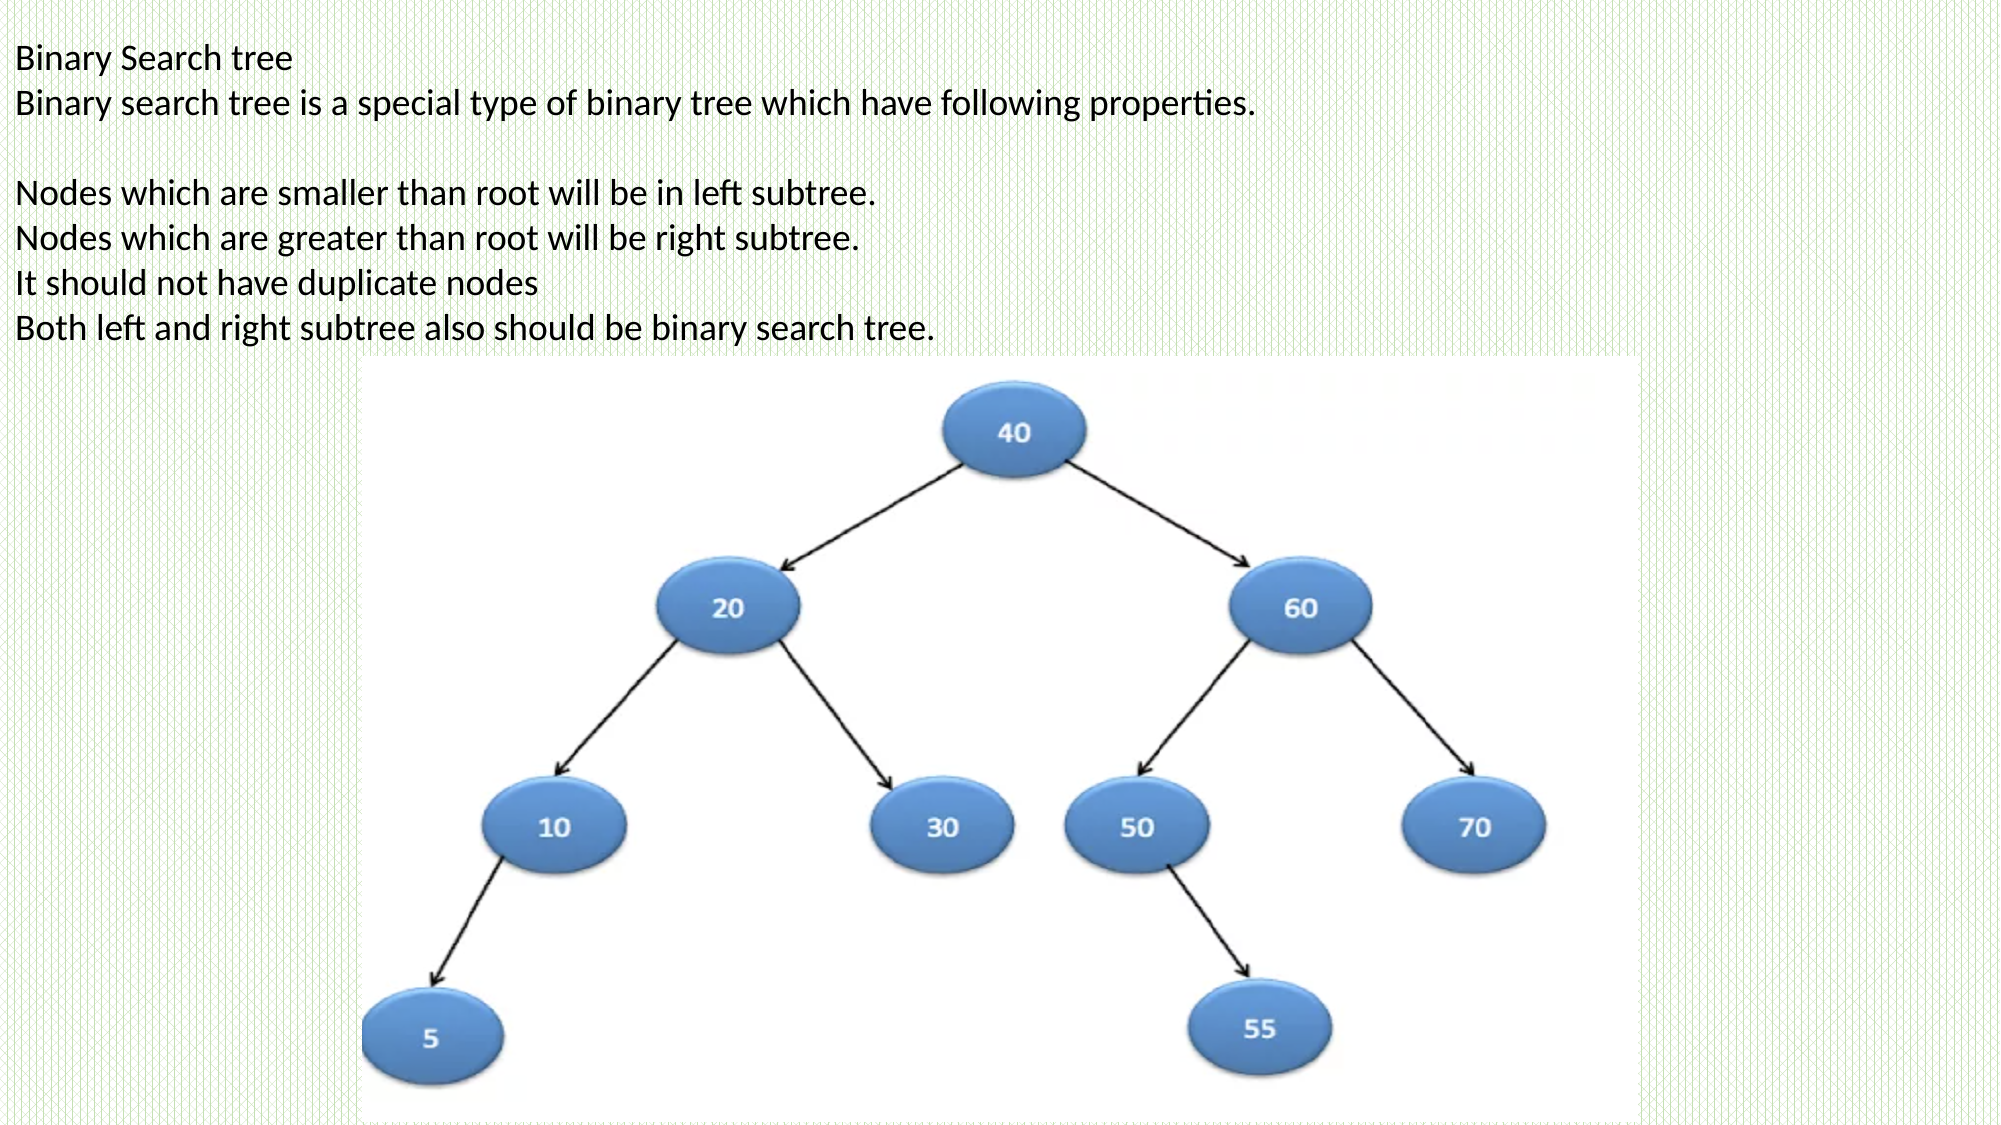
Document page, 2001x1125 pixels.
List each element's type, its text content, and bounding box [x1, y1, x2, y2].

picture [362, 356, 1638, 1122]
text_box Binary Search tree Binary search tree is a special type of binary tree which have following properties. Nodes which are smaller than root will be in left subtree. Nodes which are greater than root will be right subtree. It should not have duplicate nodes Both left and right subtree also should be binary search tree. [0, 25, 1982, 356]
